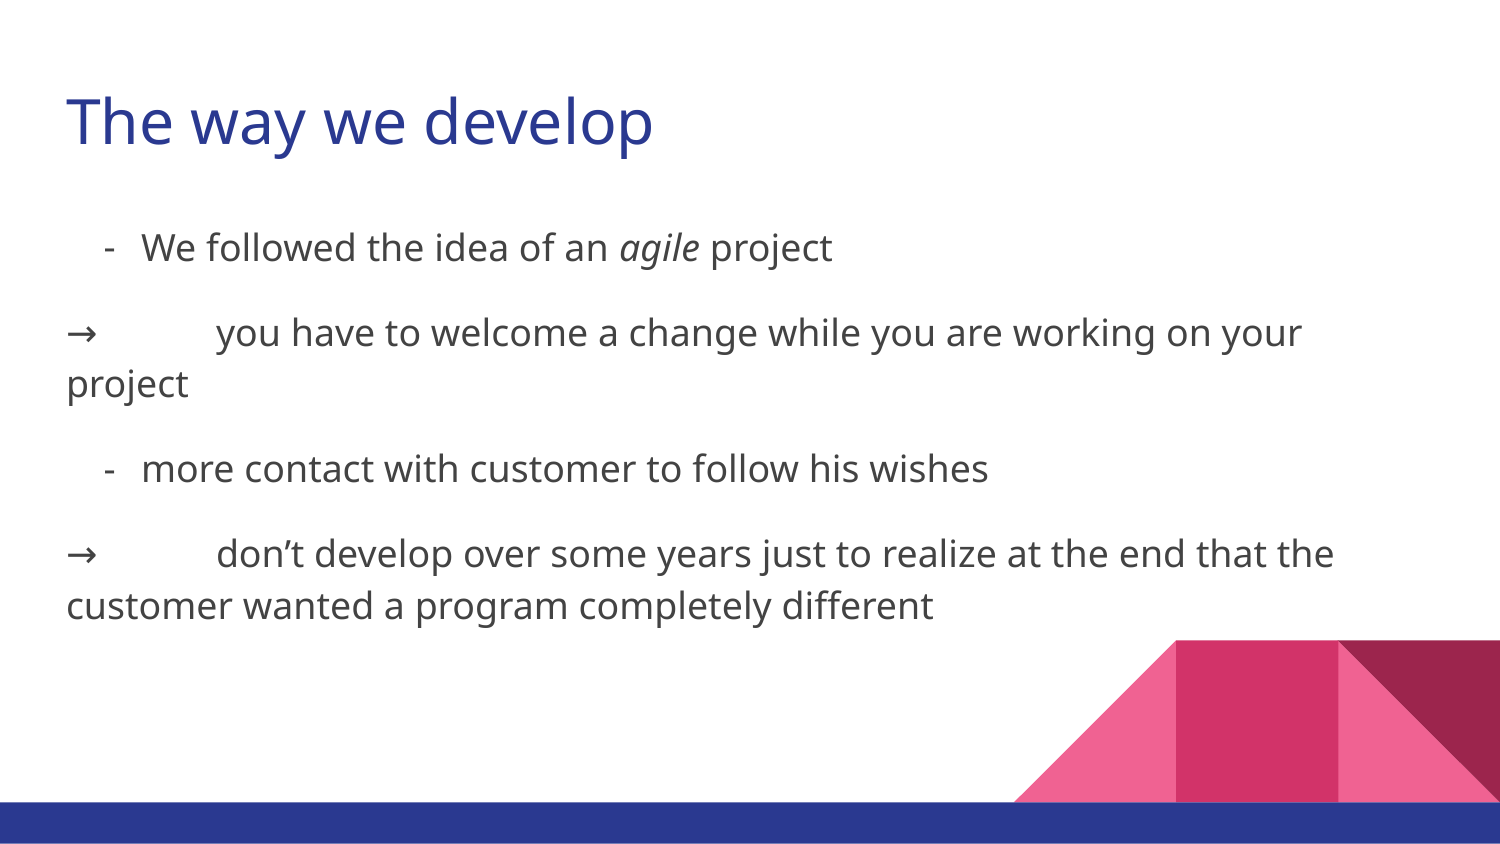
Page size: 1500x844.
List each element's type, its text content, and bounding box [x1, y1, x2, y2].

list We followed the idea of an agile project → you have to welcome a change while you are working on your project more contact with customer to follow his wishes → don’t develop over some years just to realize at the end that the customer wanted a program completely different [51, 201, 1449, 750]
title The way we develop [51, 67, 1449, 167]
